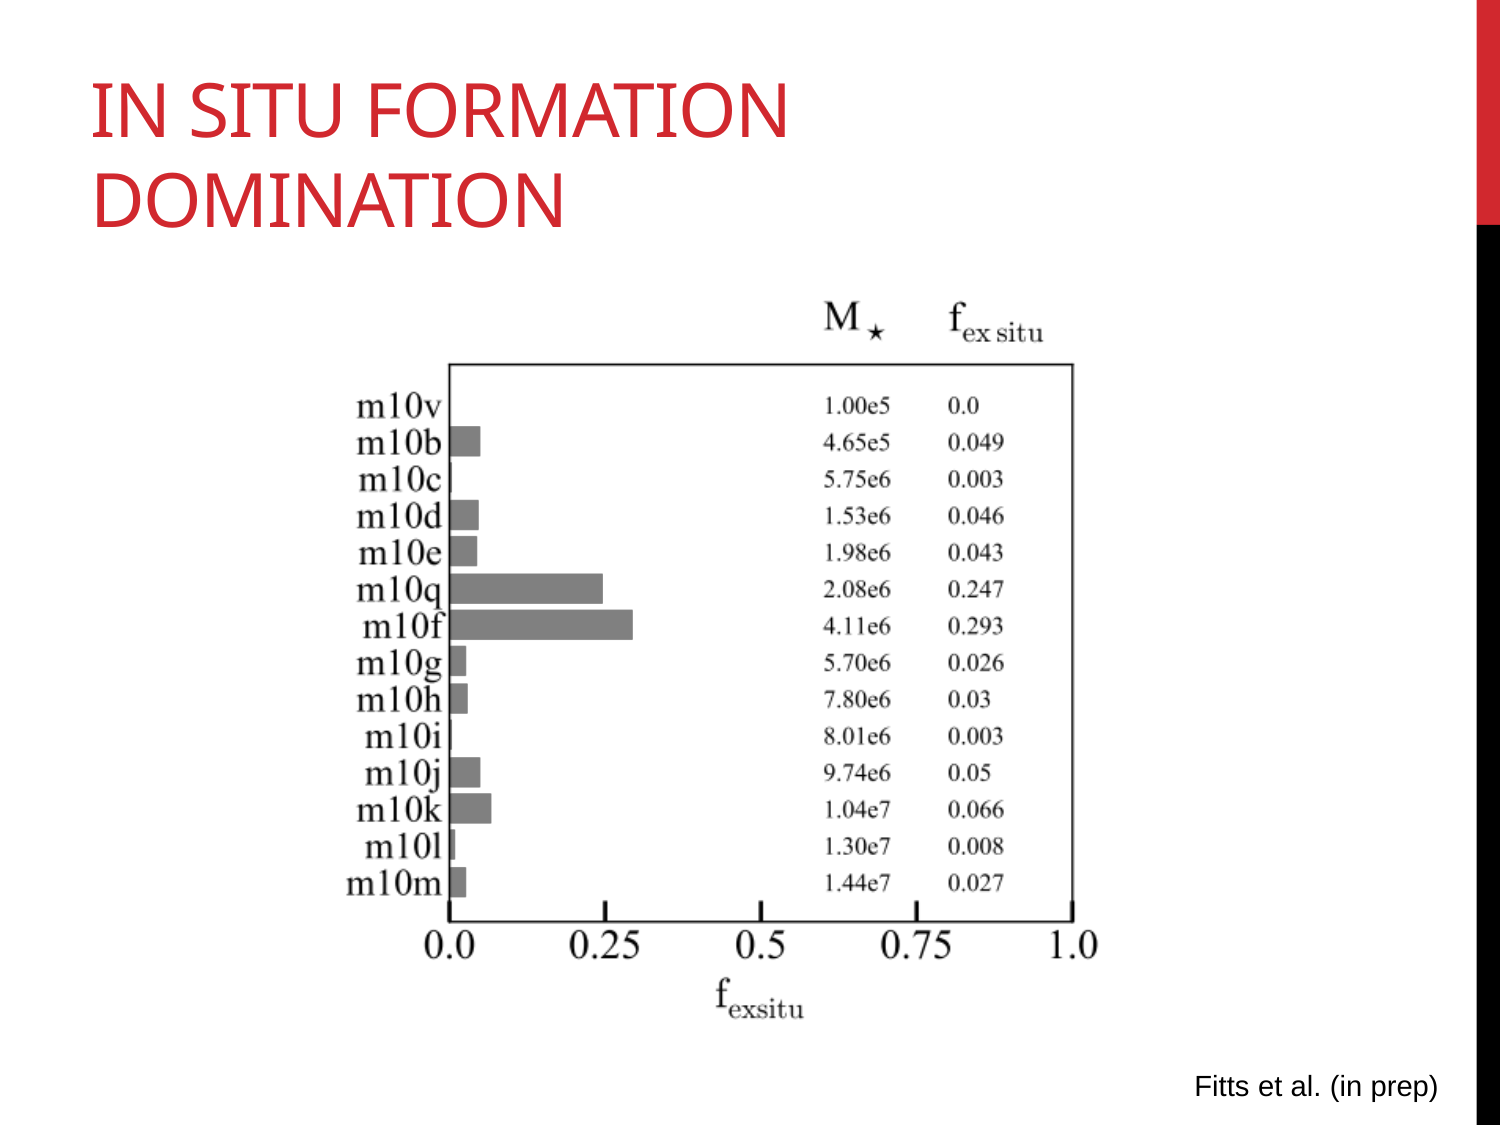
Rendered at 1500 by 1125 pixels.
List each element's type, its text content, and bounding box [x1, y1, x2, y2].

text_box Fitts et al. (in prep) [1179, 1060, 1457, 1111]
title In situ formation domination [75, 25, 1025, 250]
picture [330, 286, 1111, 1034]
